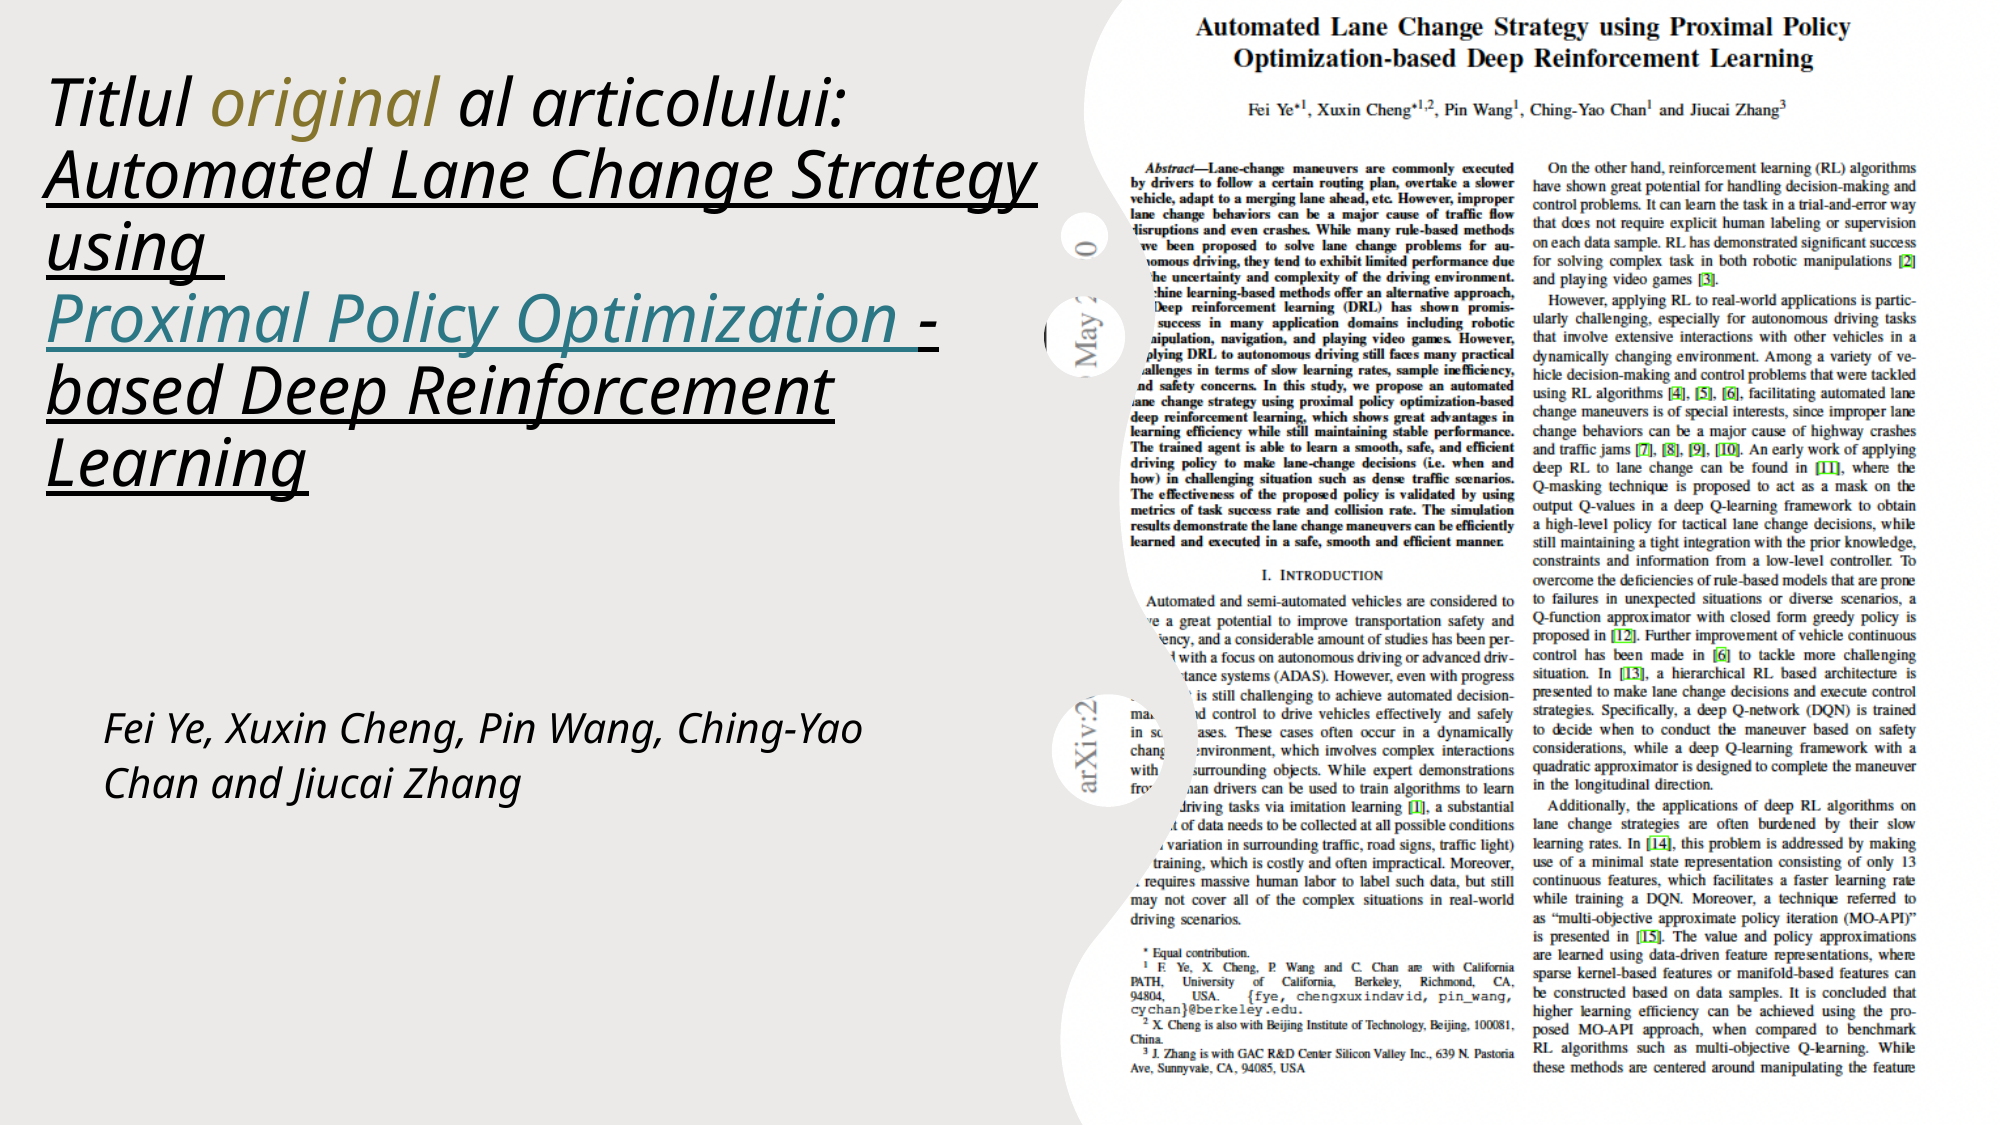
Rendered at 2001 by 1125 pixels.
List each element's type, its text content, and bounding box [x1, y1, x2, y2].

list Fei Ye, Xuxin Cheng, Pin Wang, Ching-Yao Chan and Jiucai Zhang [87, 688, 967, 840]
picture [1043, 0, 2000, 1125]
title Titlul original al articolului: Automated Lane Change Strategy using Proximal Policy Optimization -based Deep Reinforcement Learning [30, 132, 1043, 556]
text_box [0, 0, 1043, 1125]
